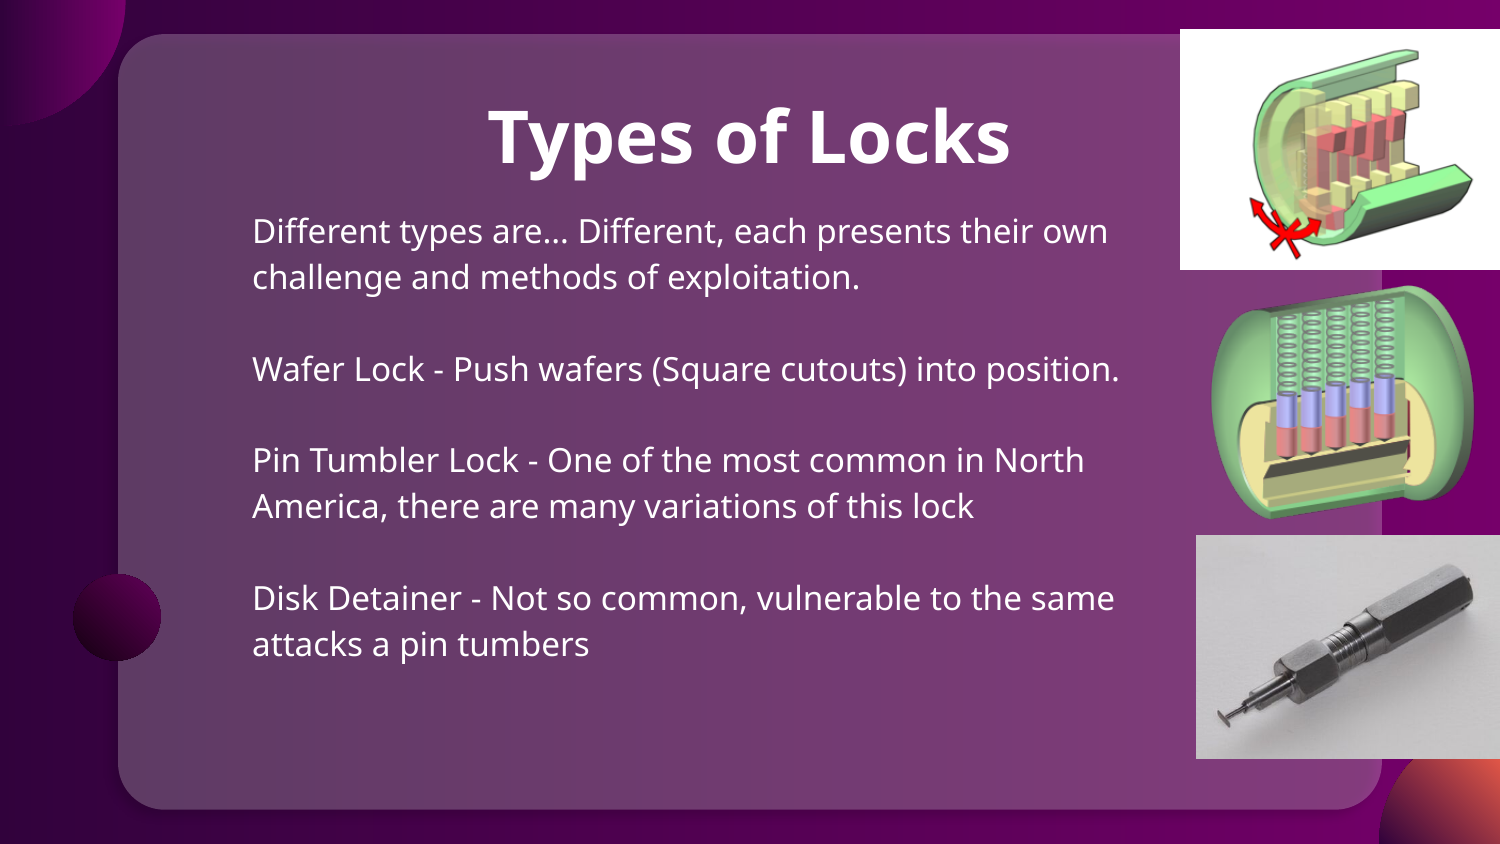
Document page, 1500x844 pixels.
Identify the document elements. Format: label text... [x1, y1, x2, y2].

picture [1180, 29, 1500, 760]
list Different types are… Different, each presents their own challenge and methods of exploitation. Wafer Lock - Push wafers (Square cutouts) into position. Pin Tumbler Lock - One of the most common in North America, there are many variations of this lock Disk Detainer - Not so common, vulnerable to the same attacks a pin tumbers [237, 189, 1172, 750]
title Types of Locks [118, 67, 1175, 201]
